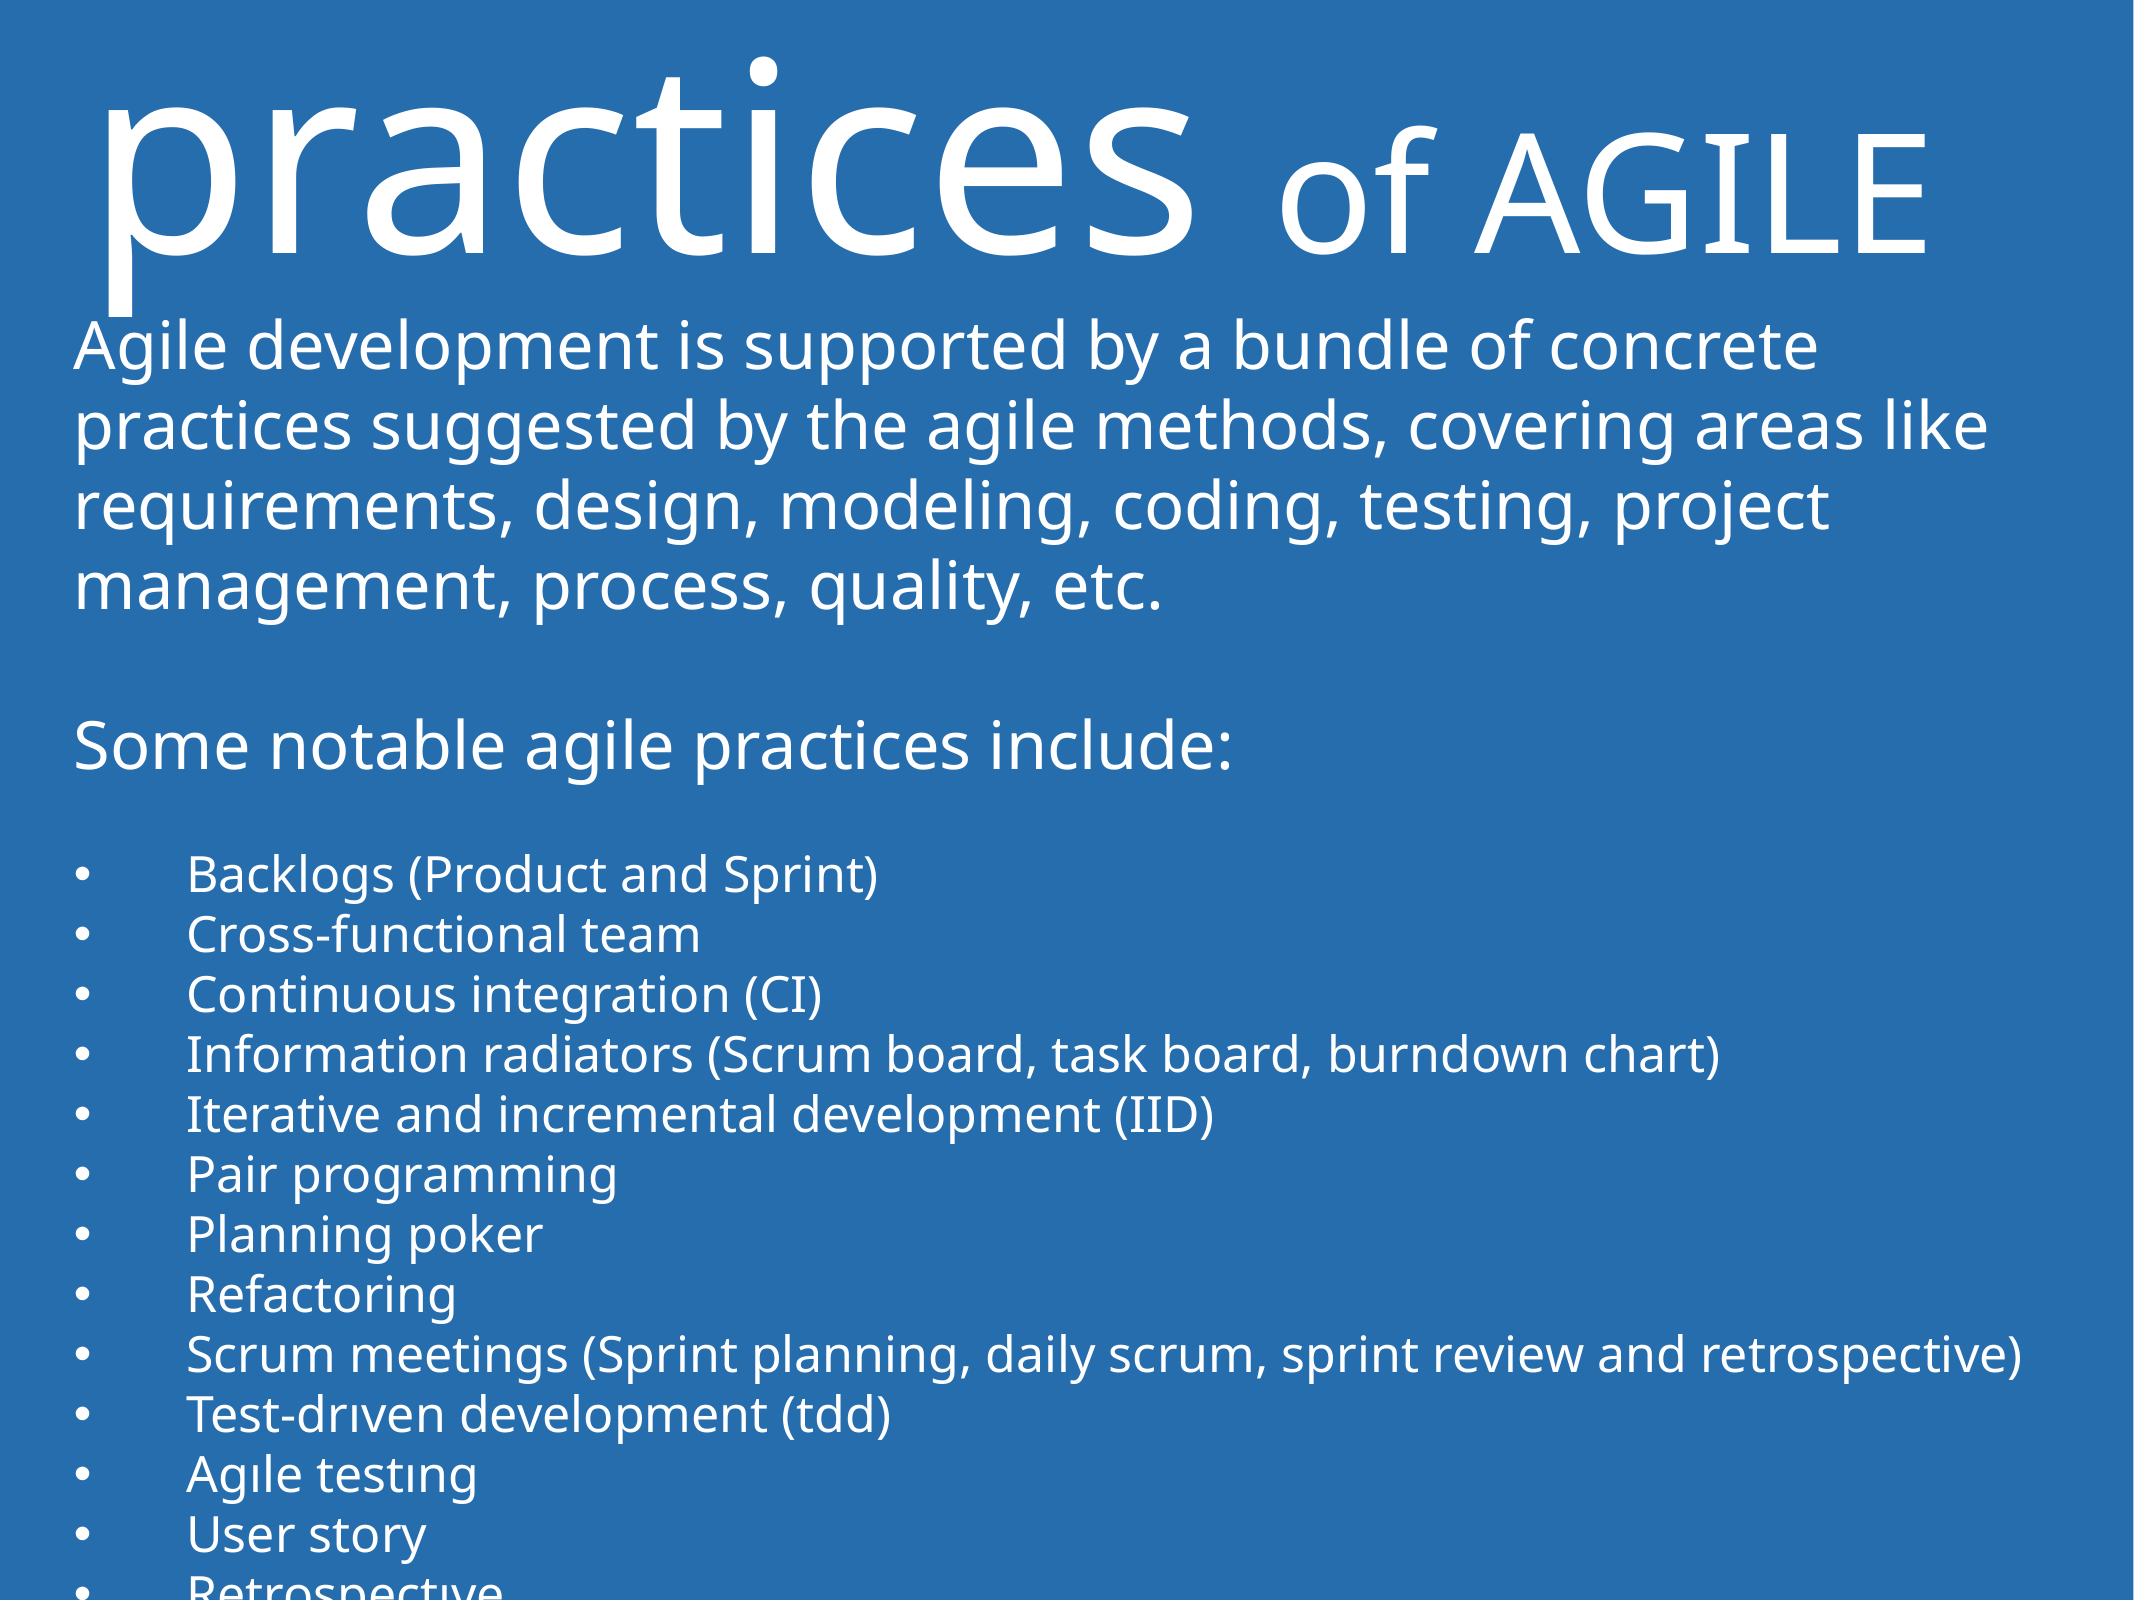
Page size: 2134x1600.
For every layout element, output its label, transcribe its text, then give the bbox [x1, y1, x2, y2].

text_box practices of AGILE [86, 74, 2059, 299]
text_box Agile development is supported by a bundle of concrete practices suggested by the agile methods, covering areas like requirements, design, modeling, coding, testing, project management, process, quality, etc. Some notable agile practices include: Backlogs (Product and Sprint) Cross-functional team Continuous integration (CI) Information radiators (Scrum board, task board, burndown chart) Iterative and incremental development (IID) Pair programming Planning poker Refactoring Scrum meetings (Sprint planning, daily scrum, sprint review and retrospective) Test-drıven development (tdd) Agıle testıng User story Retrospectıve Velocıty trackıng [59, 295, 2056, 1600]
